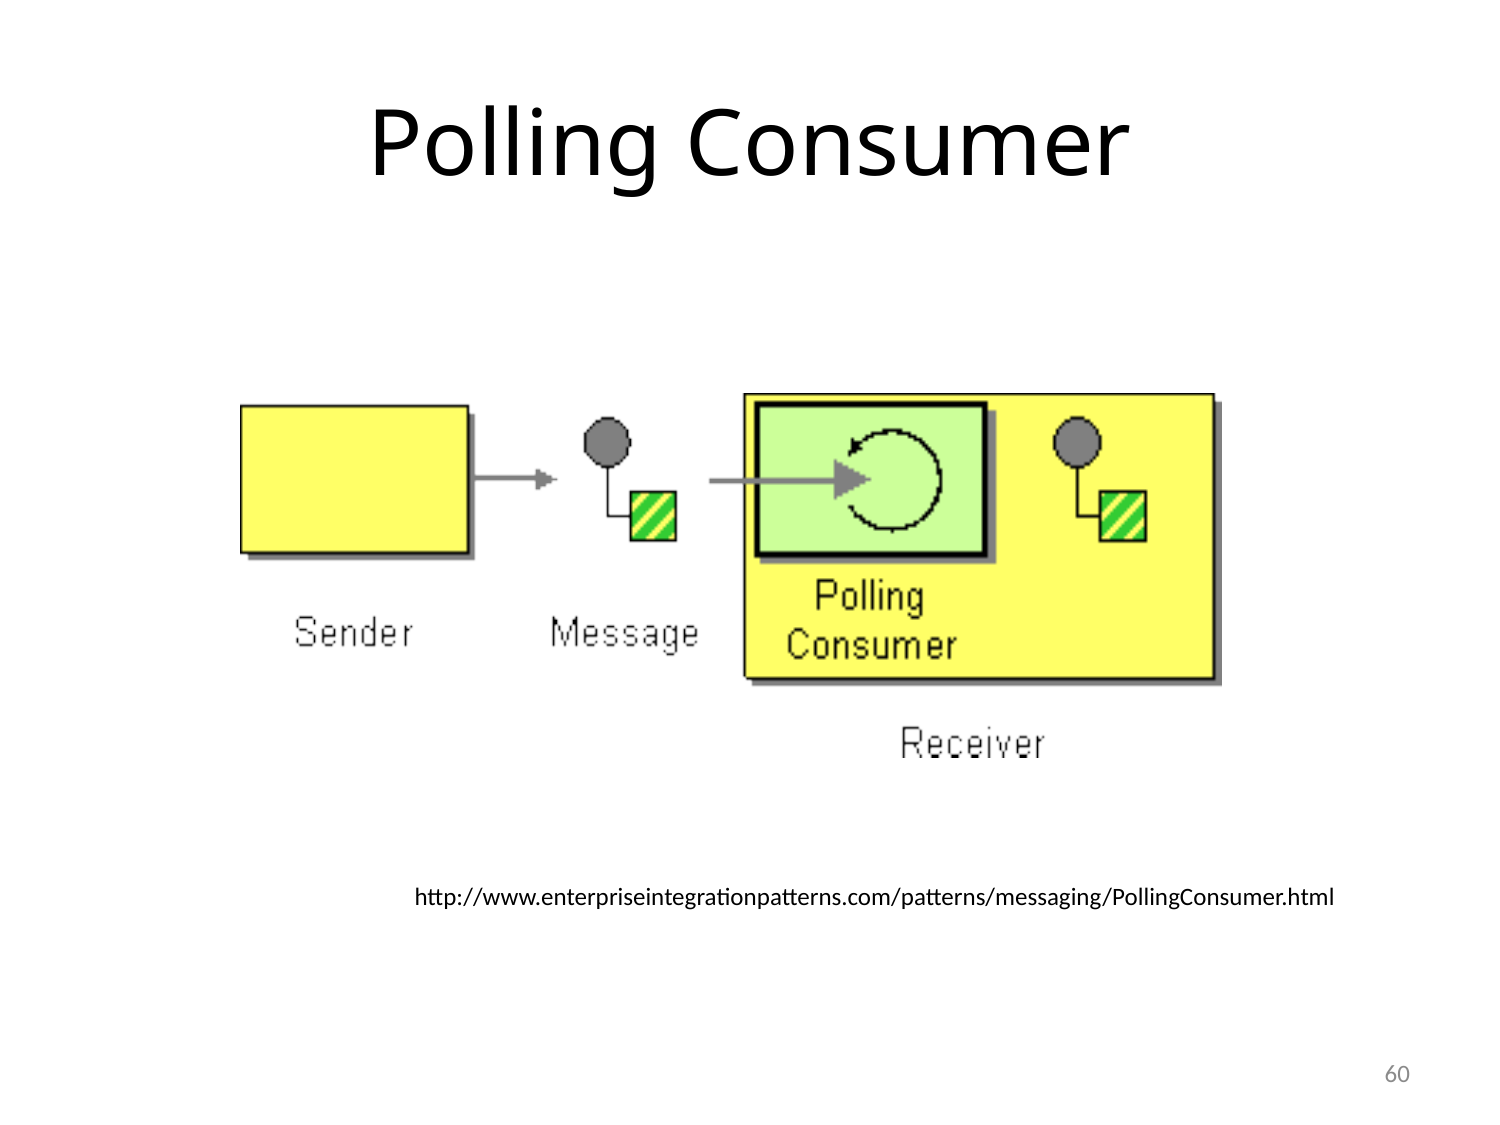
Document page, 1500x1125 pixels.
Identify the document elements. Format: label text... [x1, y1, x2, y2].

picture [240, 392, 1222, 759]
slide_number 60 [1074, 1042, 1425, 1103]
text_box http://www.enterpriseintegrationpatterns.com/patterns/messaging/PollingConsumer.html [399, 872, 1384, 918]
title Polling Consumer [75, 45, 1425, 233]
